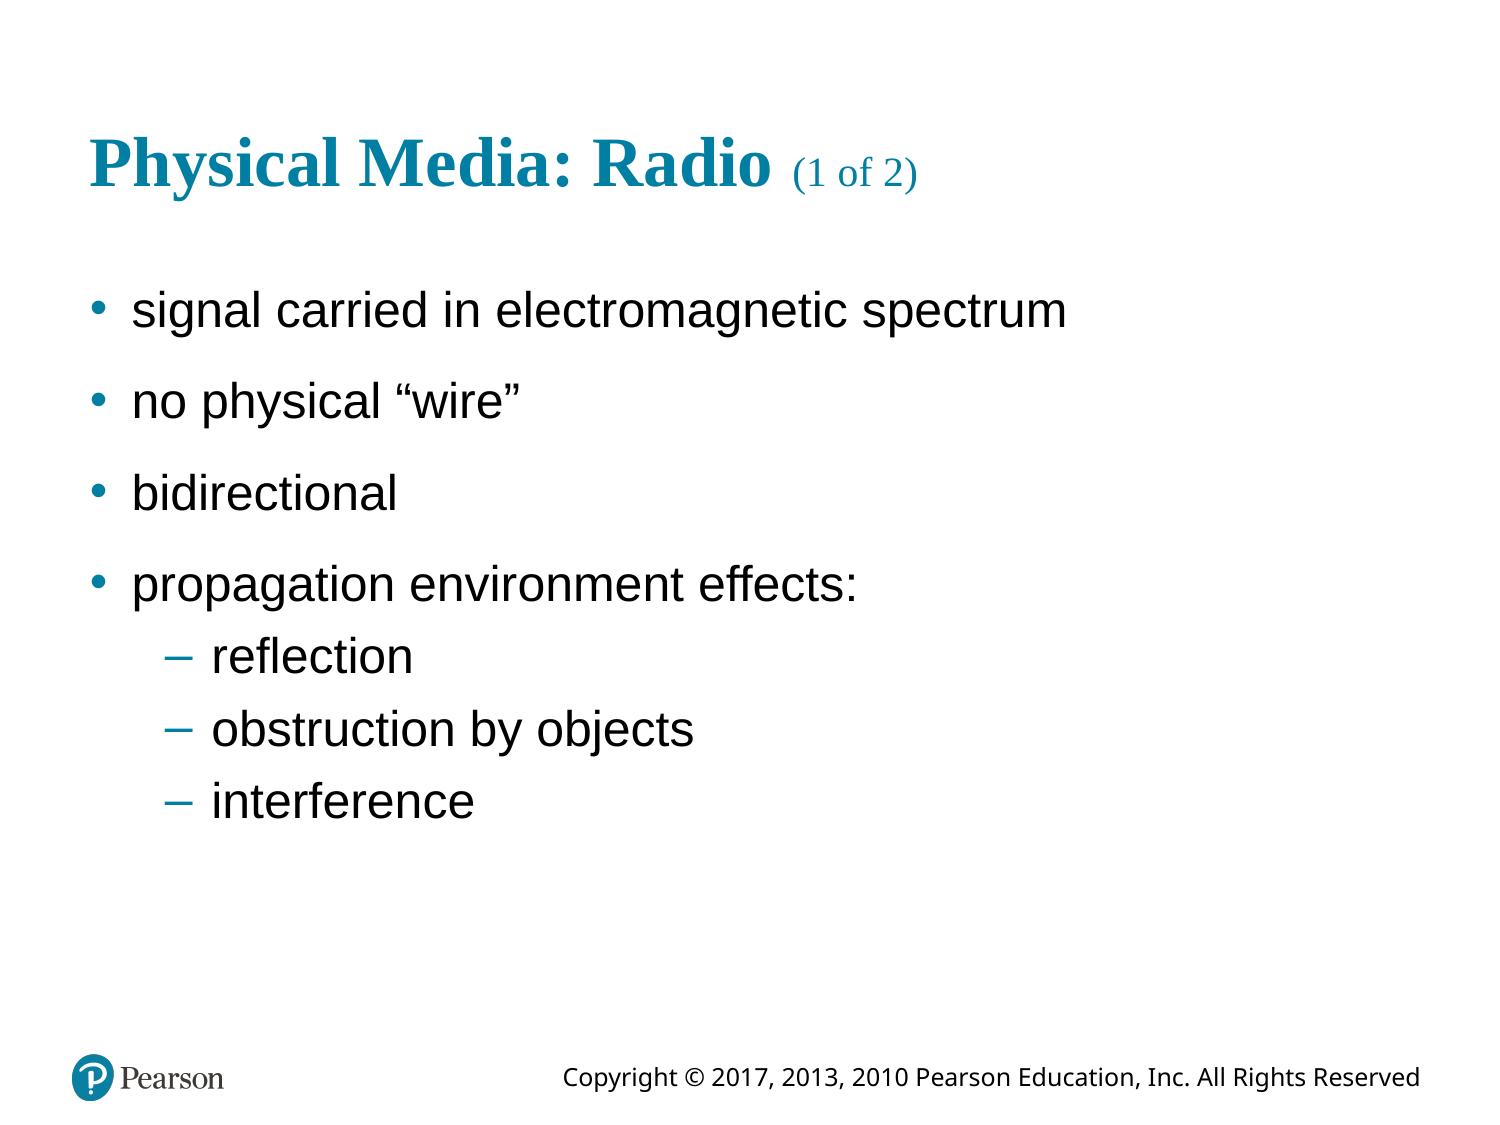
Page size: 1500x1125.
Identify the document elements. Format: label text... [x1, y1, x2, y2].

picture [80, 1063, 106, 1088]
picture [72, 1054, 88, 1070]
text_box signal carried in electromagnetic spectrum no physical “wire” bidirectional propagation environment effects: reflection obstruction by objects interference [75, 262, 1425, 1005]
text_box Physical Media: Radio (1 of 2) [75, 35, 1425, 216]
picture [98, 1054, 224, 1101]
picture [72, 1087, 83, 1101]
